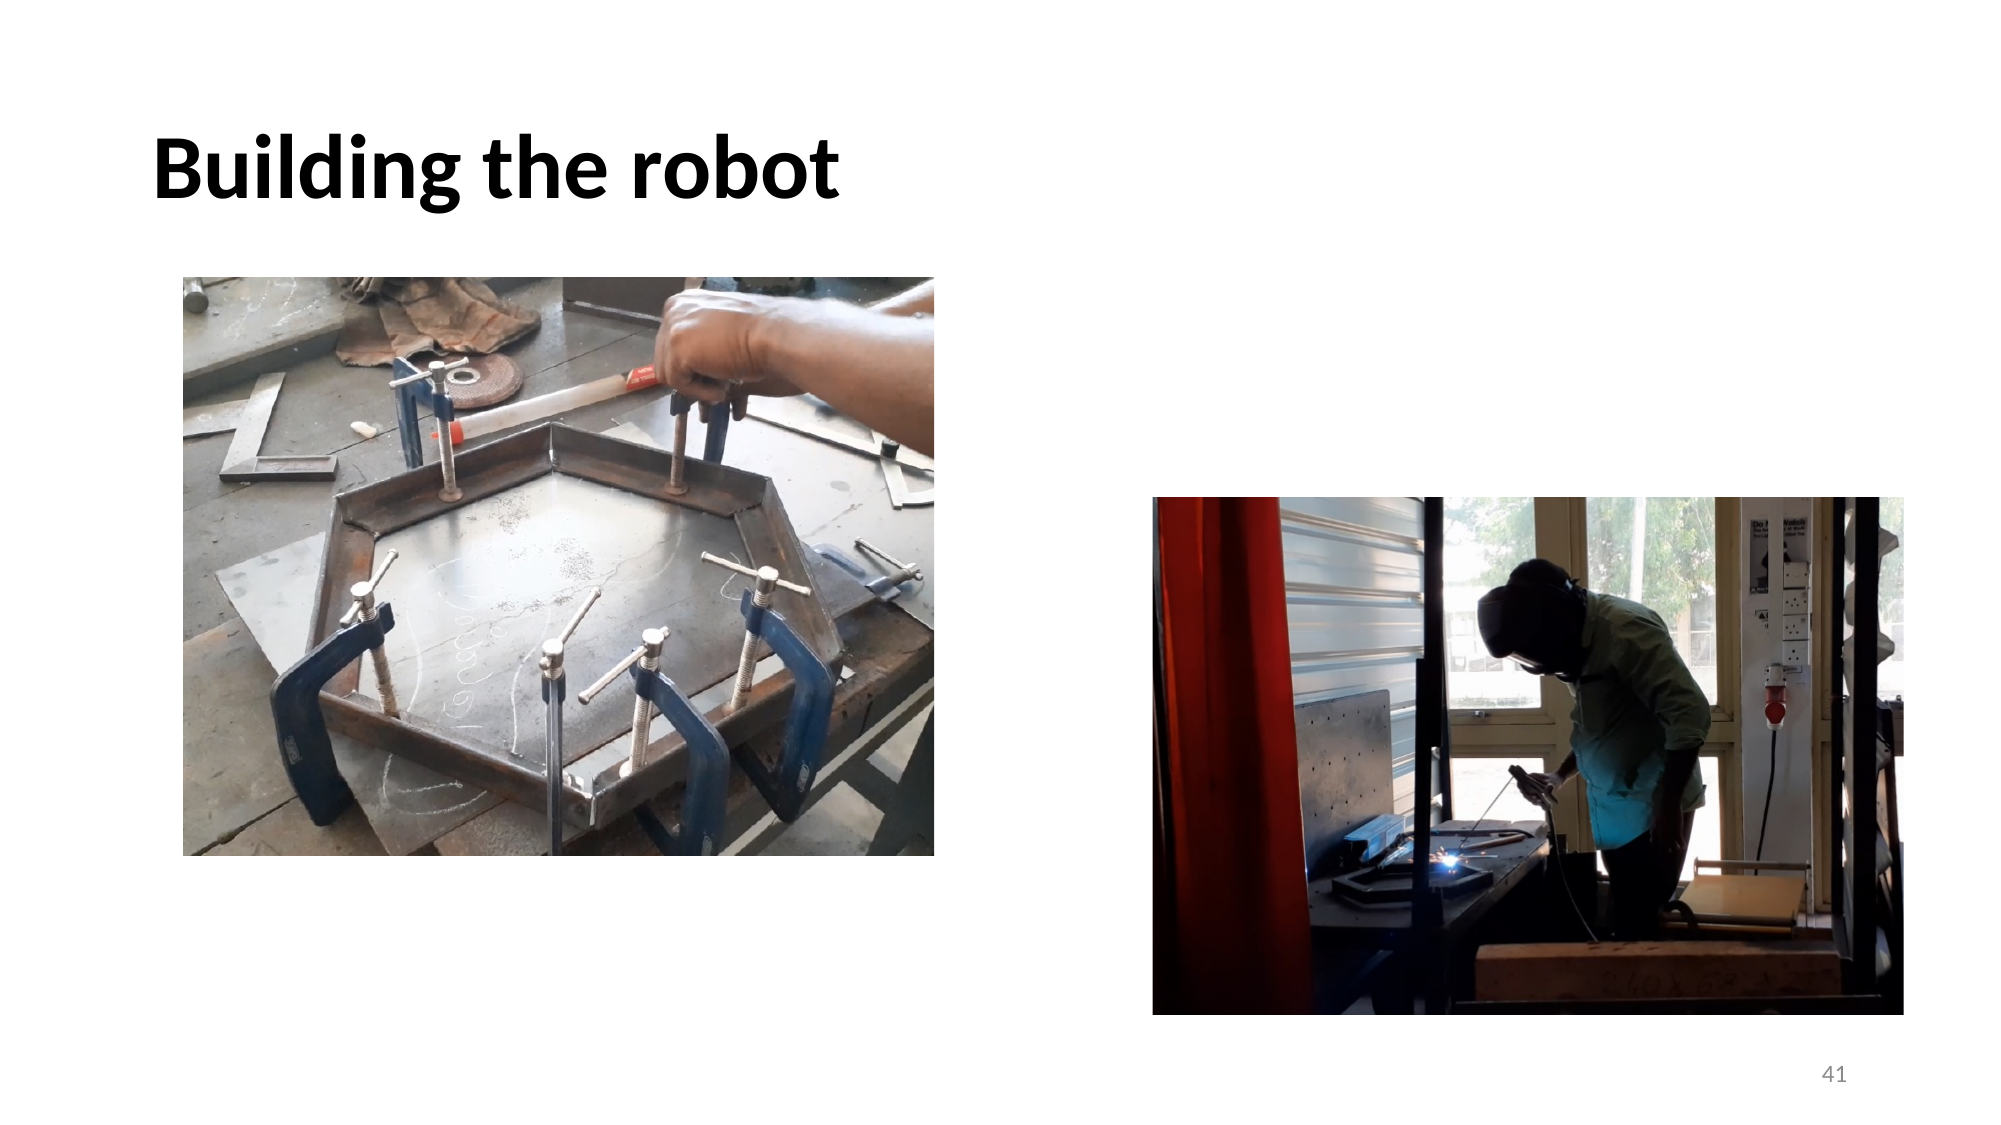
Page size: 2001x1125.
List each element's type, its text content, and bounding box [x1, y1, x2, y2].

picture [183, 277, 935, 856]
slide_number 41 [1412, 1042, 1863, 1103]
title Building the robot [137, 59, 1863, 278]
picture [1152, 497, 1904, 1015]
